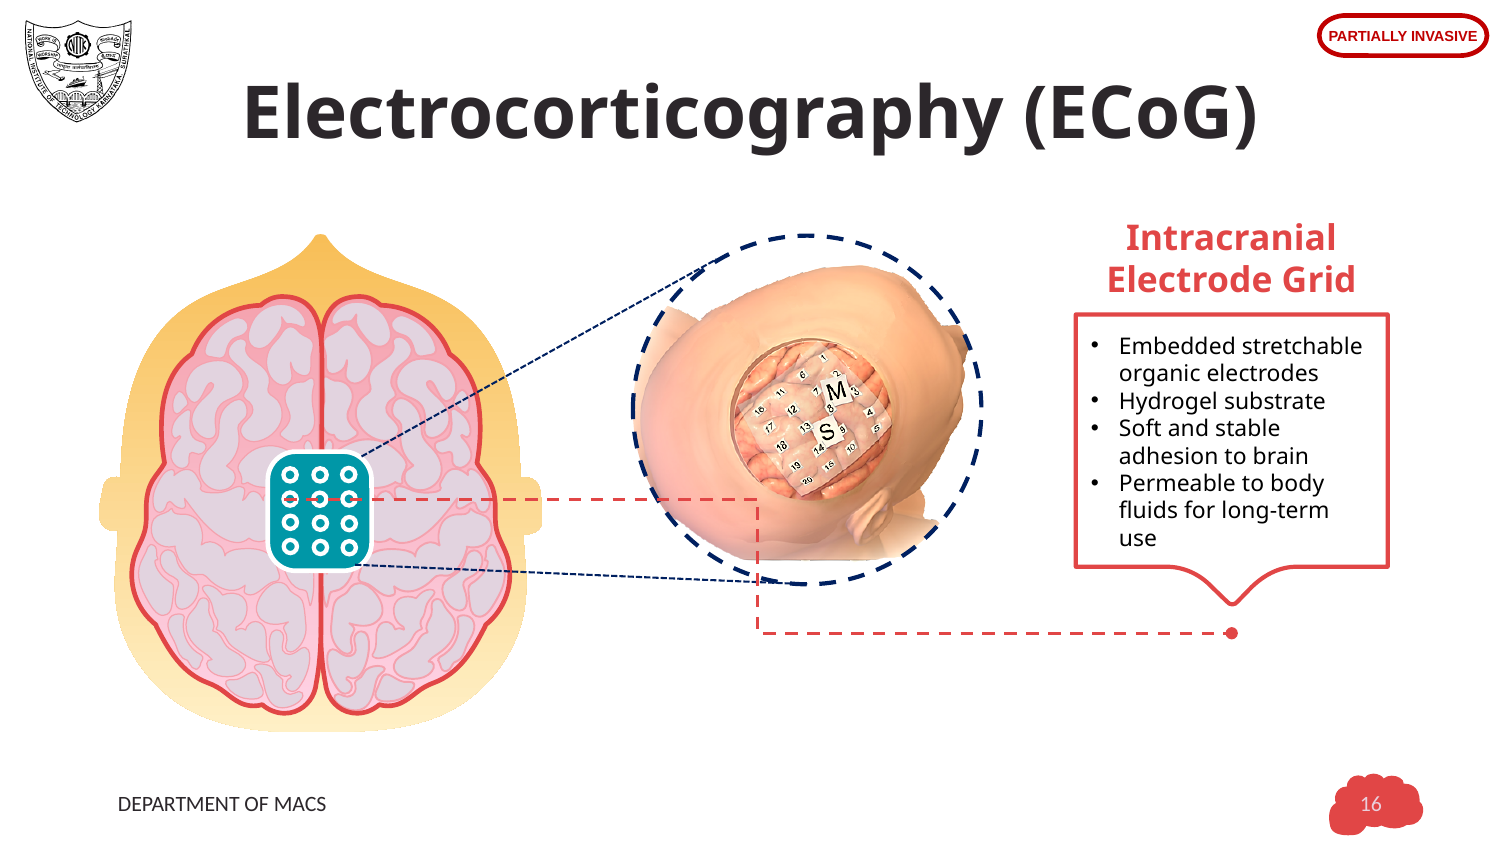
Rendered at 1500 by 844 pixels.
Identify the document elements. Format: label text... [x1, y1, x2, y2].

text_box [1310, 15, 1496, 56]
text_box 16 [1059, 782, 1397, 827]
text_box [1330, 827, 1366, 836]
text_box DEPARTMENT OF MACS [103, 782, 441, 827]
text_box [97, 233, 546, 733]
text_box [283, 221, 1428, 634]
text_box [1347, 773, 1424, 829]
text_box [267, 451, 278, 572]
picture [23, 16, 133, 126]
text_box Electrocorticography (ECoG) [29, 50, 1471, 145]
